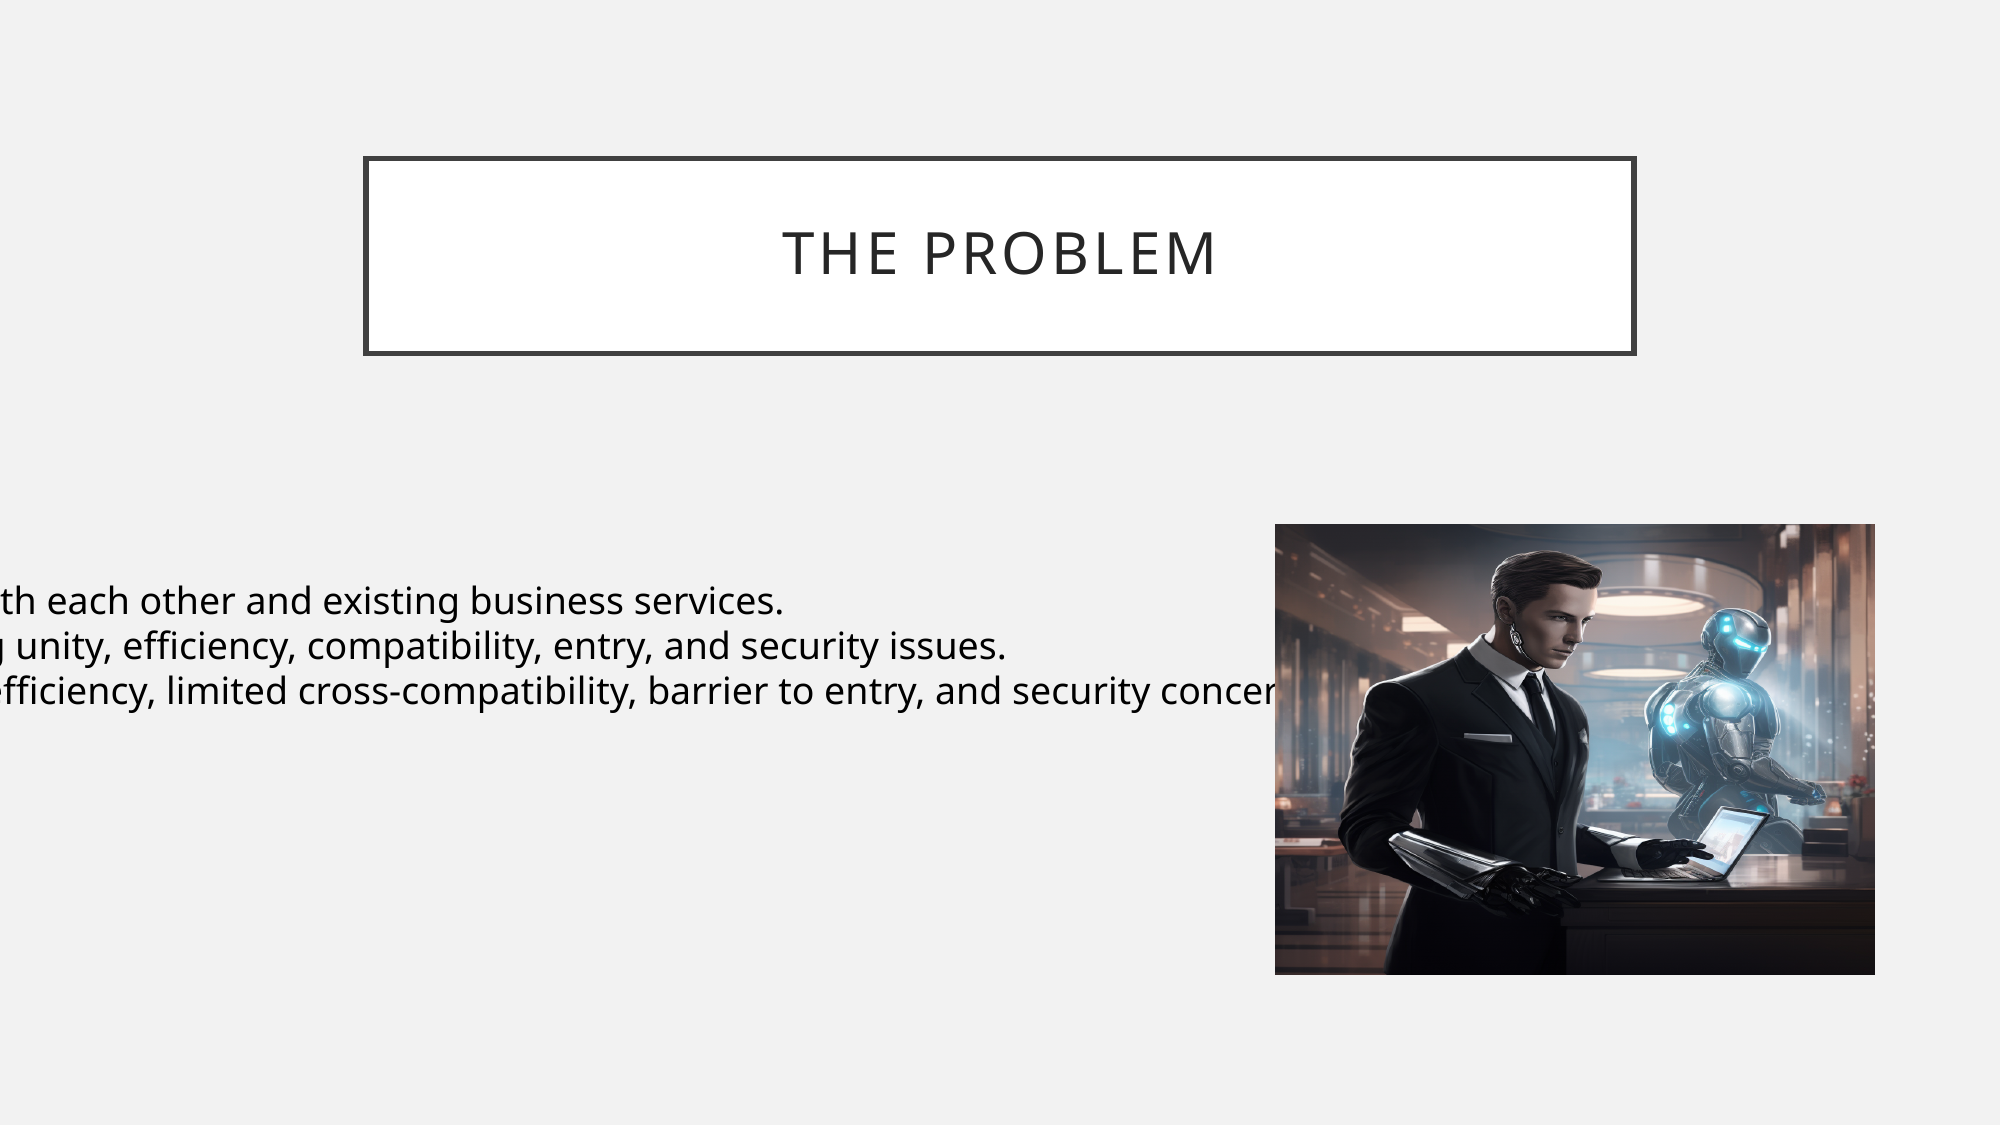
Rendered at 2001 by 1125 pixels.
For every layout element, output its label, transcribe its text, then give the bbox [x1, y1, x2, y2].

picture [1274, 524, 1875, 975]
text_box 1. AI Agents are isolated from collaboration with each other and existing business services. 2. Fragmentation hinders AI adoption, causing unity, efficiency, compatibility, entry, and security issues. 3. Disjointed user experiences, operational inefficiency, limited cross-compatibility, barrier to entry, and security concerns are major challenges. [0, 524, 1274, 720]
title The Problem [363, 156, 1637, 356]
